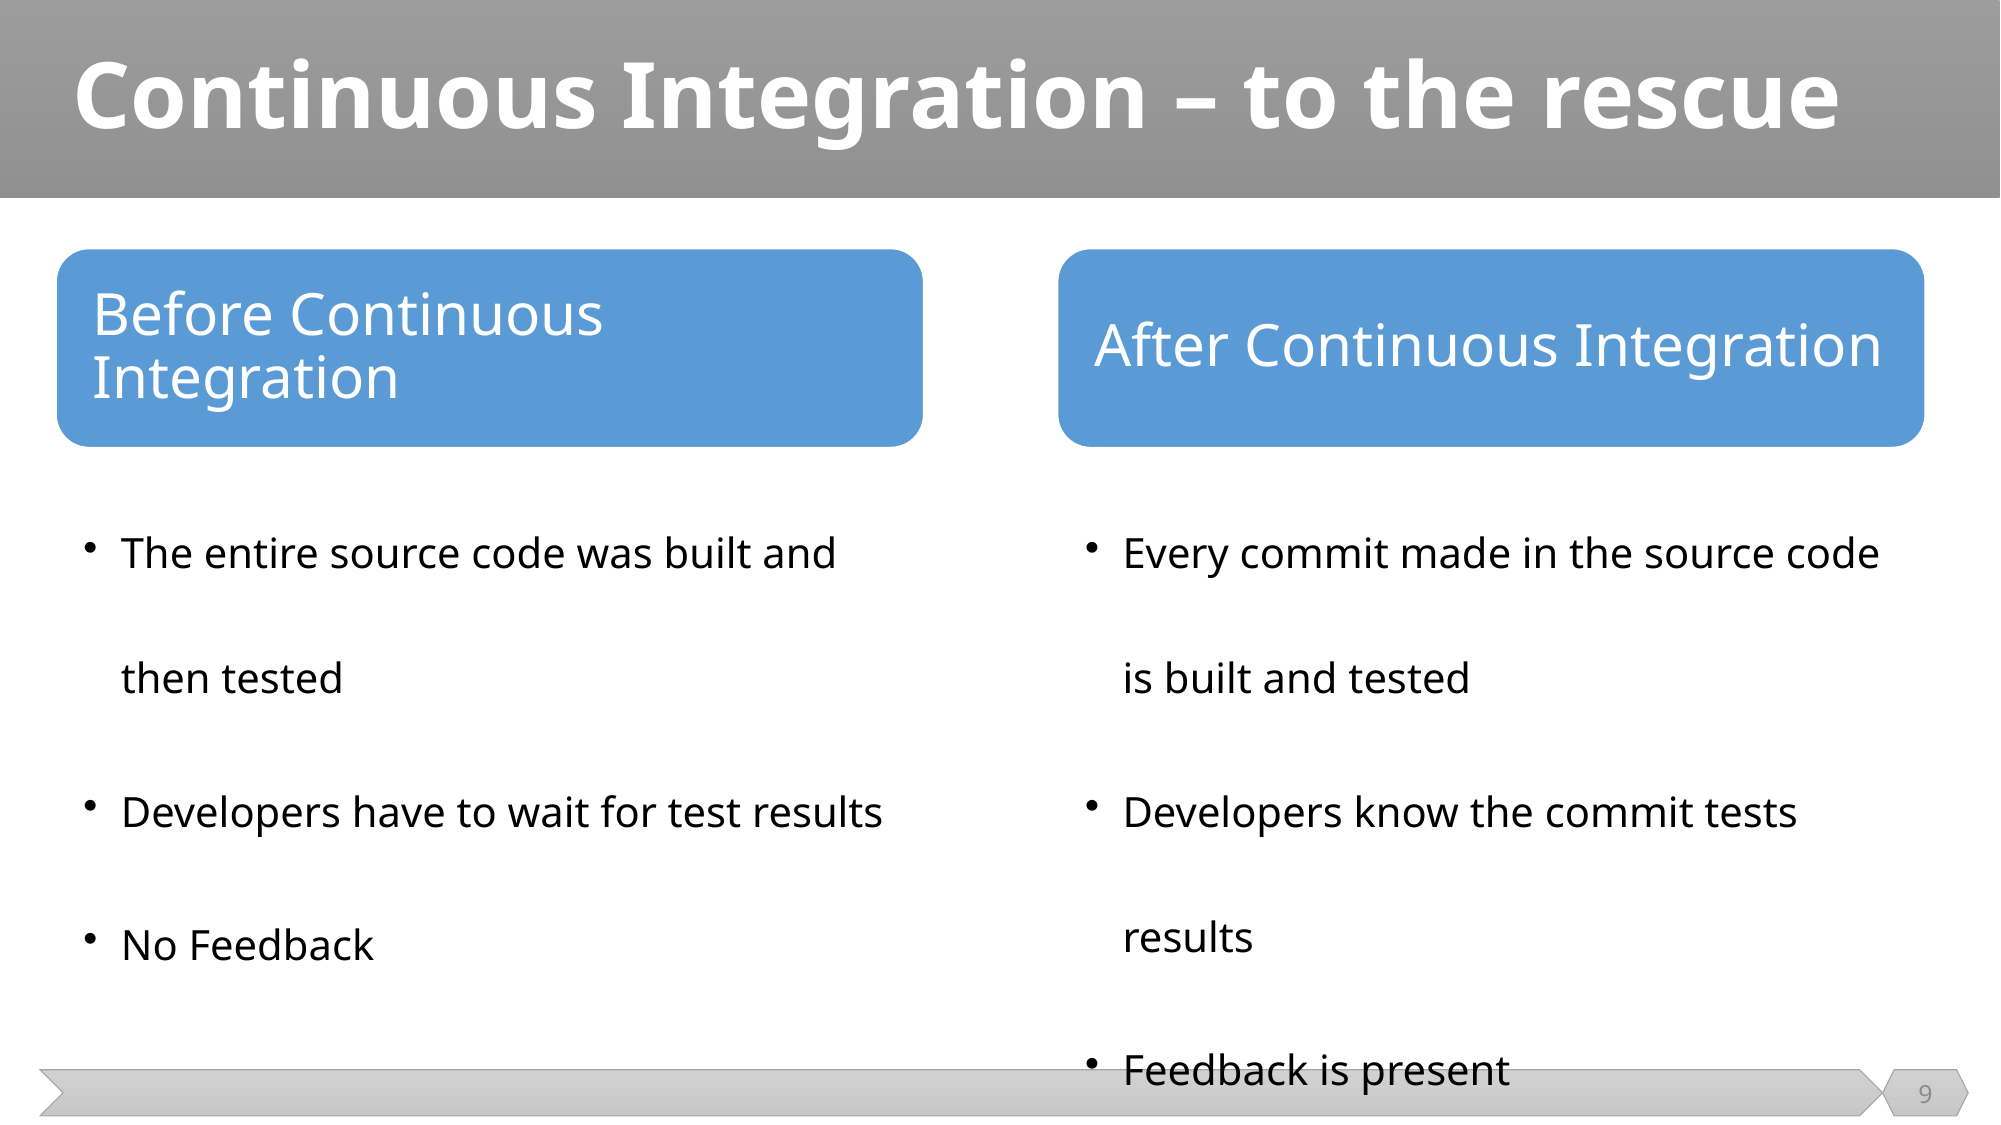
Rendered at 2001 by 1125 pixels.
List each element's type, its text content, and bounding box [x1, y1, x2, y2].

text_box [1057, 162, 1926, 1052]
slide_number 9 [1882, 1065, 1969, 1125]
title Continuous Integration – to the rescue [56, 0, 1969, 199]
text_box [55, 162, 924, 1052]
